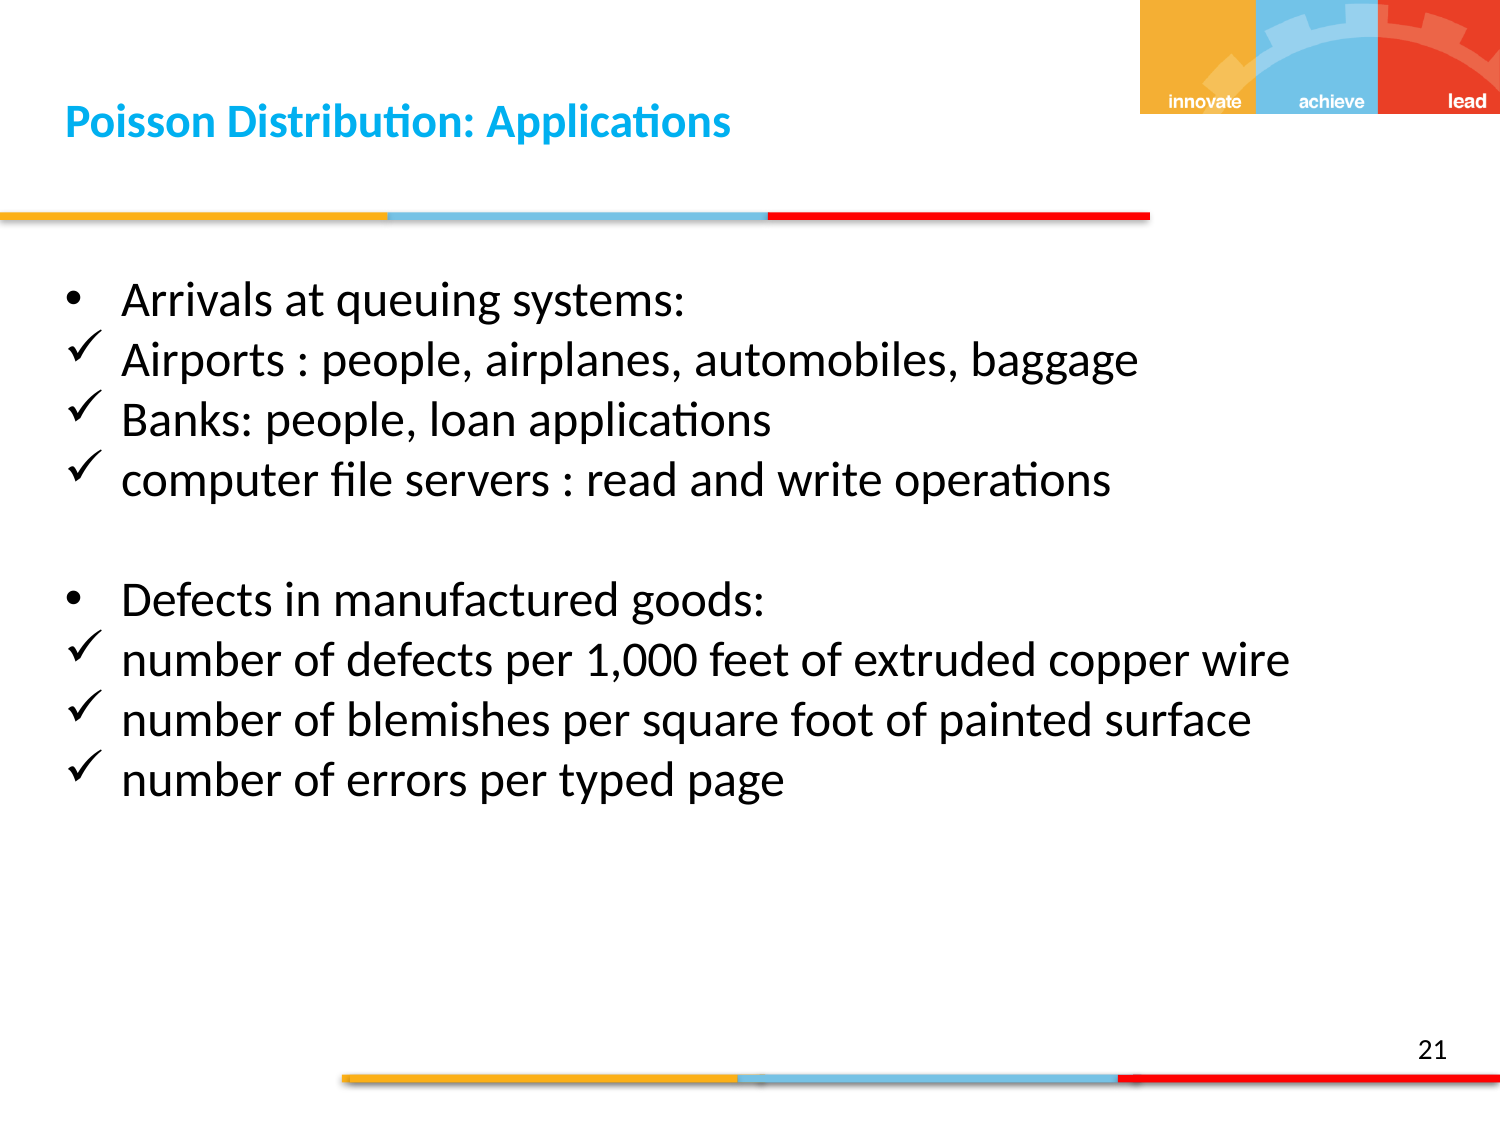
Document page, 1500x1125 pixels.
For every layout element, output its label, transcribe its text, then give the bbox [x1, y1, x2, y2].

title Poisson Distribution: Applications [0, 24, 1125, 213]
picture [1140, 0, 1500, 114]
text_box Arrivals at queuing systems: Airports : people, airplanes, automobiles, baggage Banks: people, loan applications computer file servers : read and write operations Defects in manufactured goods: number of defects per 1,000 feet of extruded copper wire number of blemishes per square foot of painted surface number of errors per typed page [50, 259, 1438, 815]
text_box 21 [1387, 1021, 1463, 1075]
